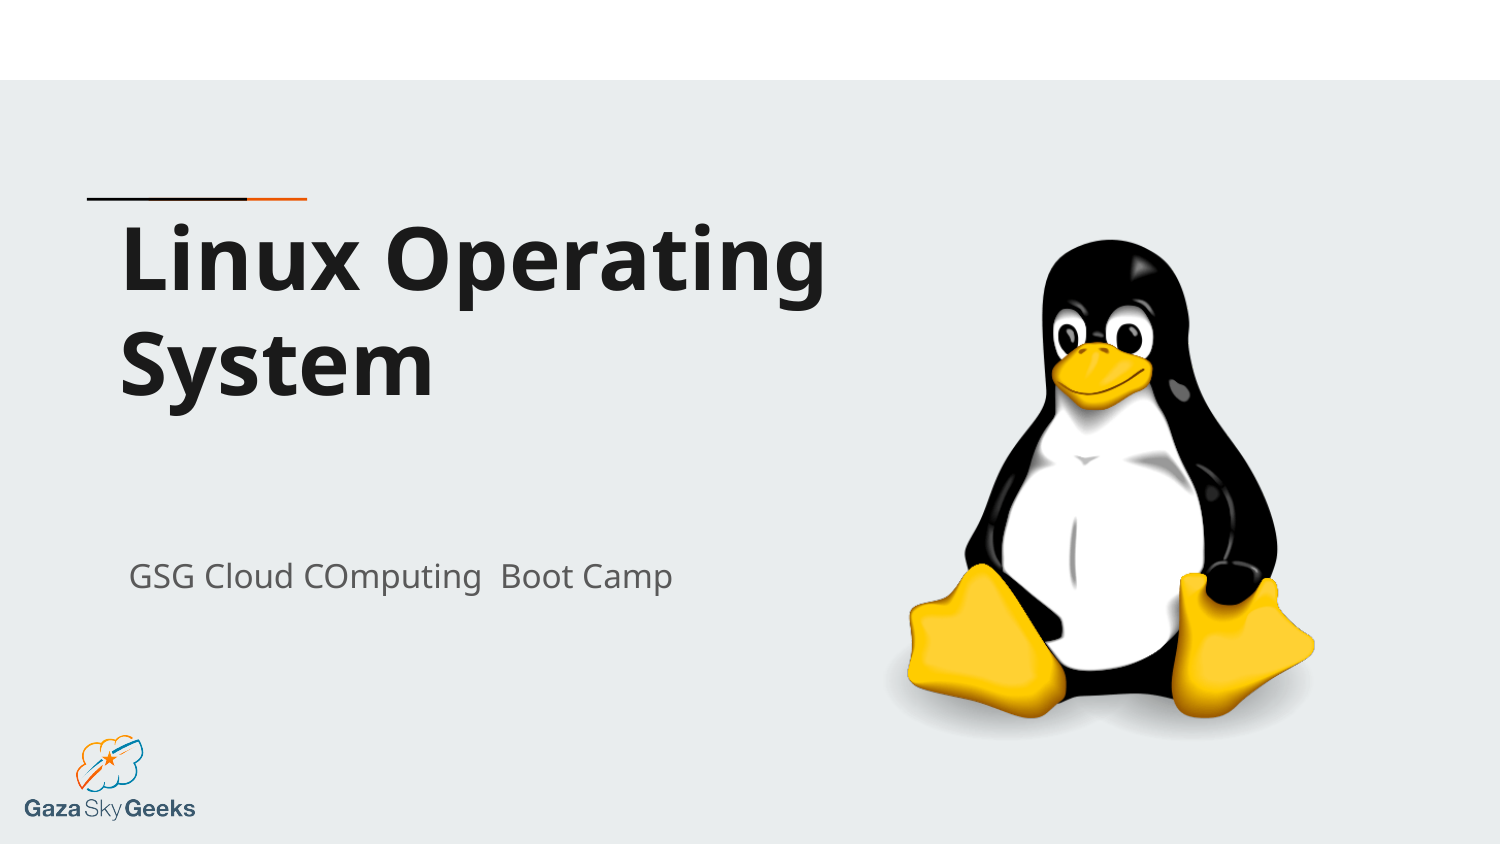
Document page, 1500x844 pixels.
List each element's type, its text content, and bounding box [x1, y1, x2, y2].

subtitle GSG Cloud COmputing Boot Camp [128, 539, 750, 675]
picture [883, 215, 1339, 743]
picture [9, 724, 210, 832]
title Linux Operating System [119, 187, 857, 425]
